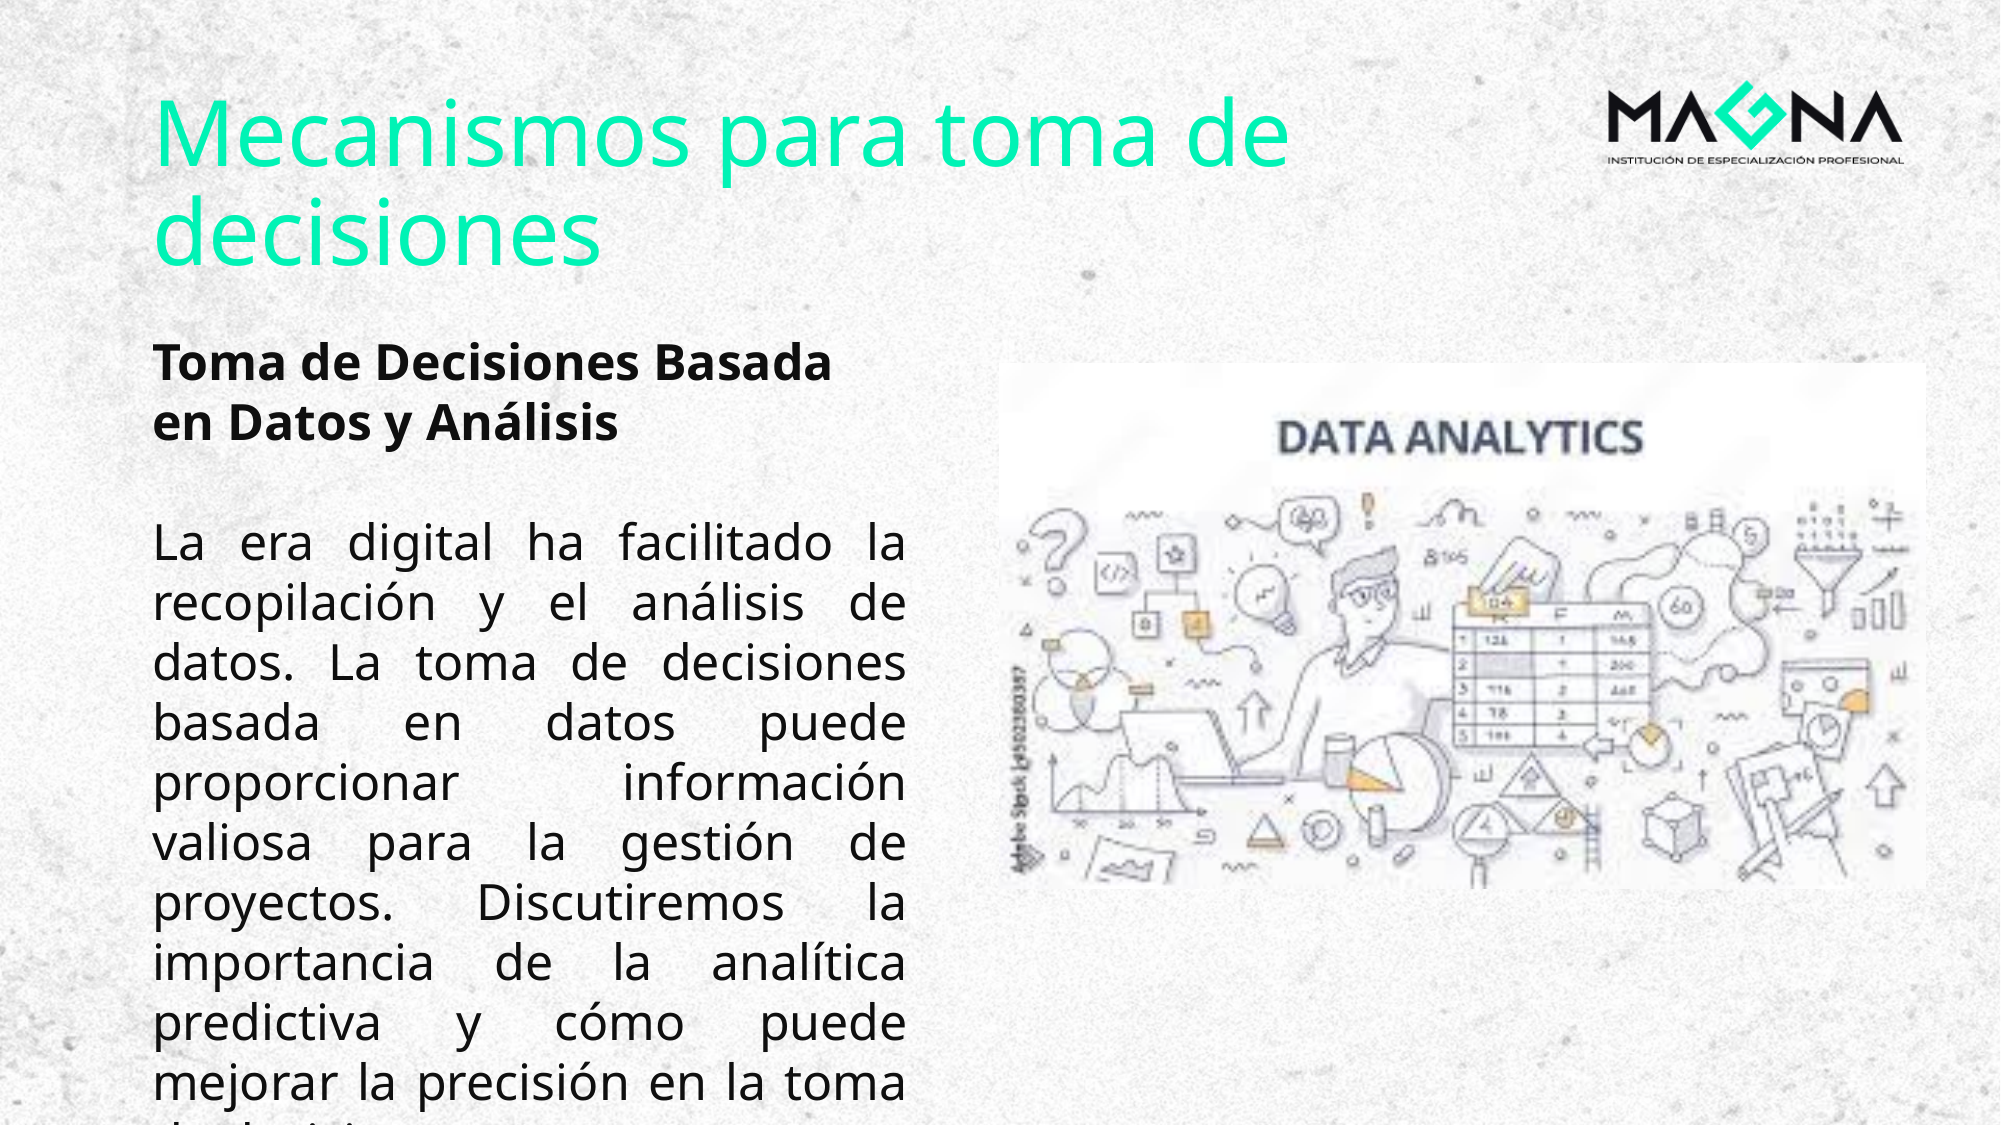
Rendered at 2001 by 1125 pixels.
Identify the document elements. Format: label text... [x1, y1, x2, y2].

text_box Toma de Decisiones Basada en Datos y Análisis La era digital ha facilitado la recopilación y el análisis de datos. La toma de decisiones basada en datos puede proporcionar información valiosa para la gestión de proyectos. Discutiremos la importancia de la analítica predictiva y cómo puede mejorar la precisión en la toma de decisiones. [137, 322, 923, 1125]
picture [0, 0, 2001, 1125]
title Mecanismos para toma de decisiones [137, 59, 1598, 313]
